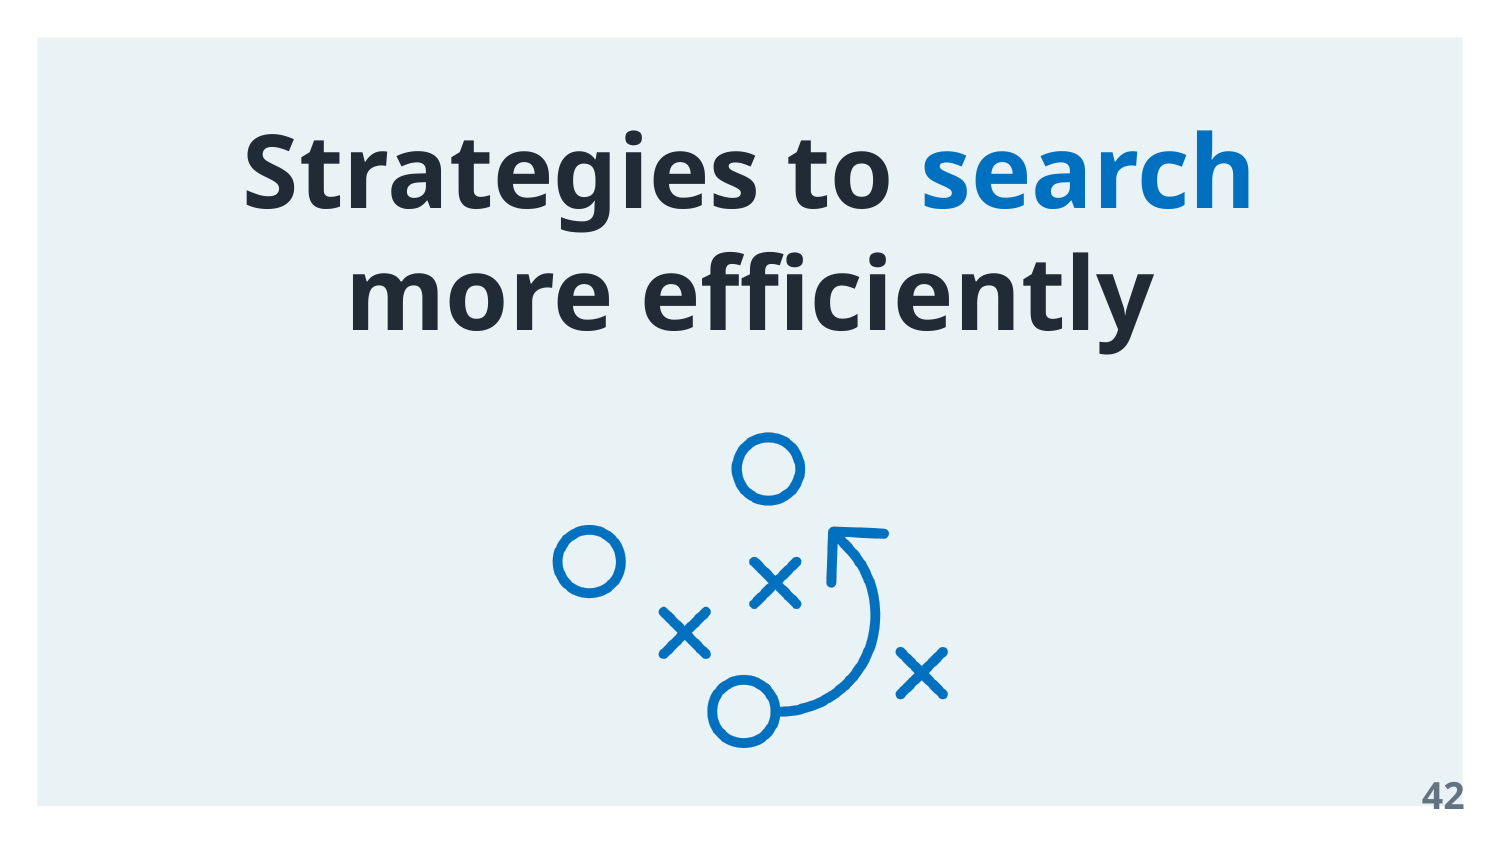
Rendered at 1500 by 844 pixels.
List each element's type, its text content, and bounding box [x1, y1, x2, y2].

picture [432, 272, 1068, 844]
title Strategies to search more efficiently [159, 86, 1341, 367]
slide_number ‹#› [1389, 764, 1480, 830]
